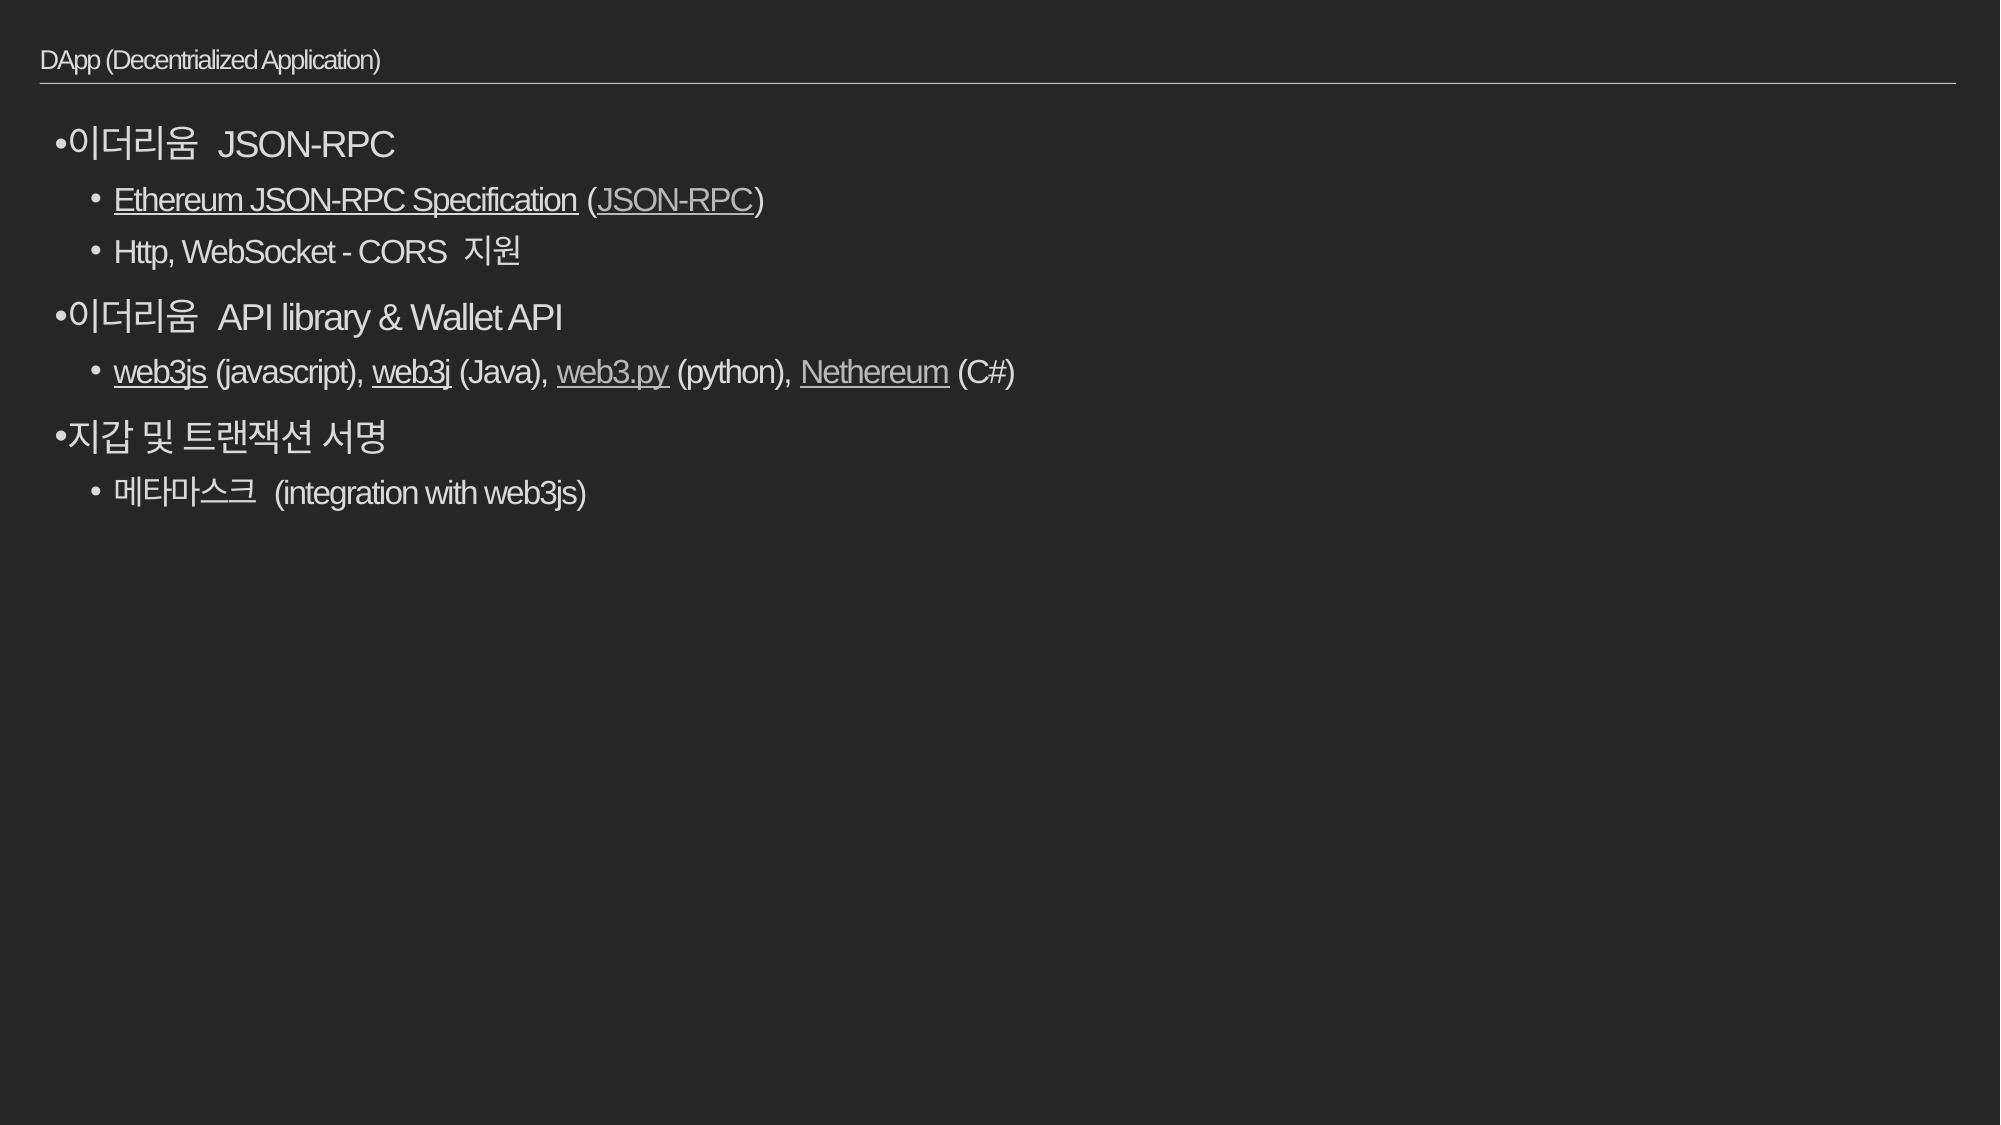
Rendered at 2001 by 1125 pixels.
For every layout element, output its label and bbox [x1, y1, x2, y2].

list [39, 110, 1957, 1100]
title [39, 31, 1961, 84]
